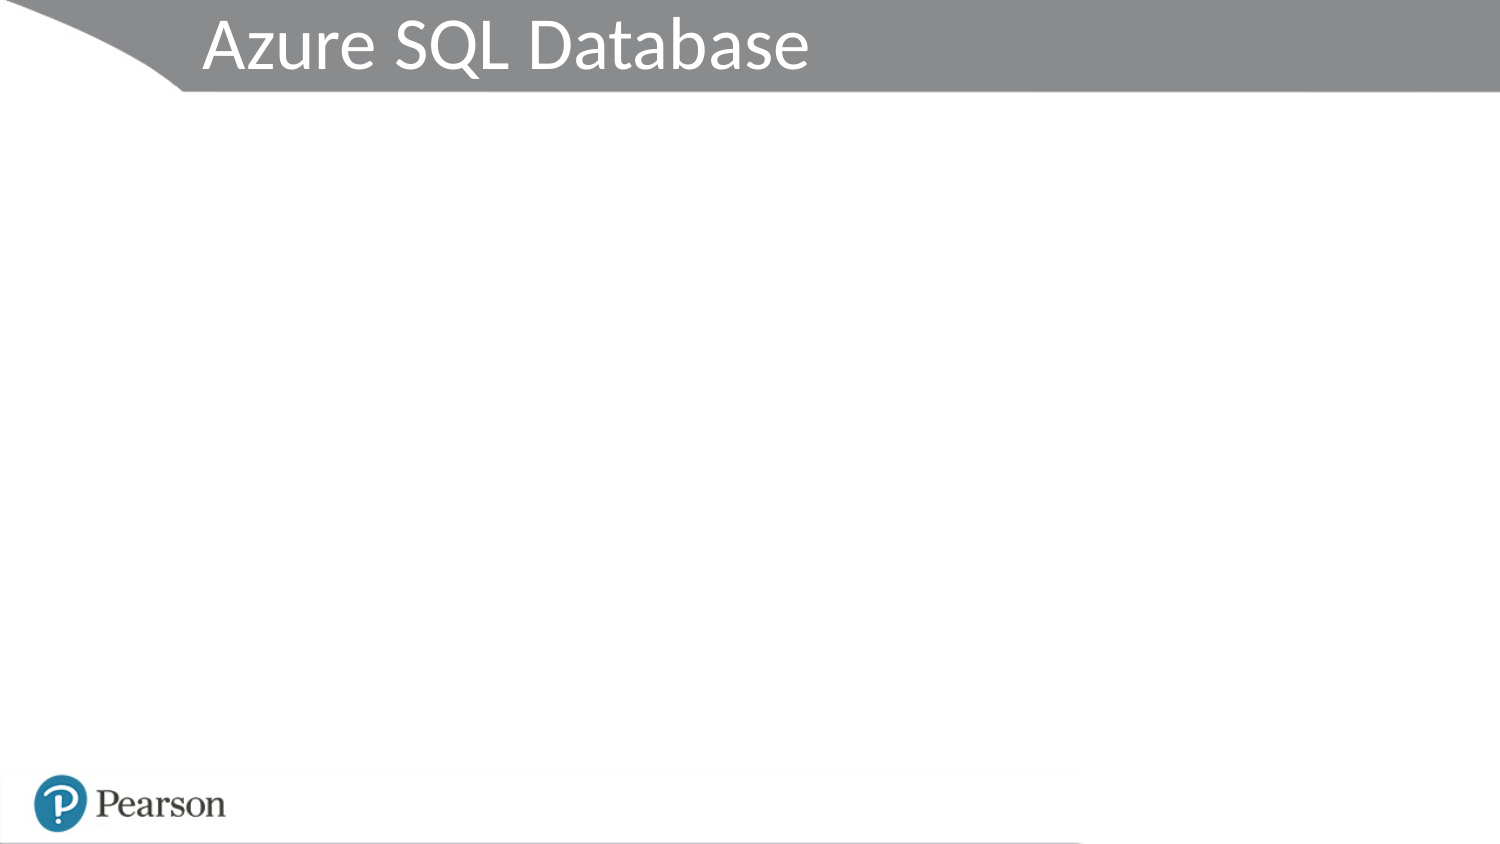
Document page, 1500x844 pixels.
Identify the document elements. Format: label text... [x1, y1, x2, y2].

title Azure SQL Database [187, 0, 1426, 79]
picture [0, 0, 1500, 844]
